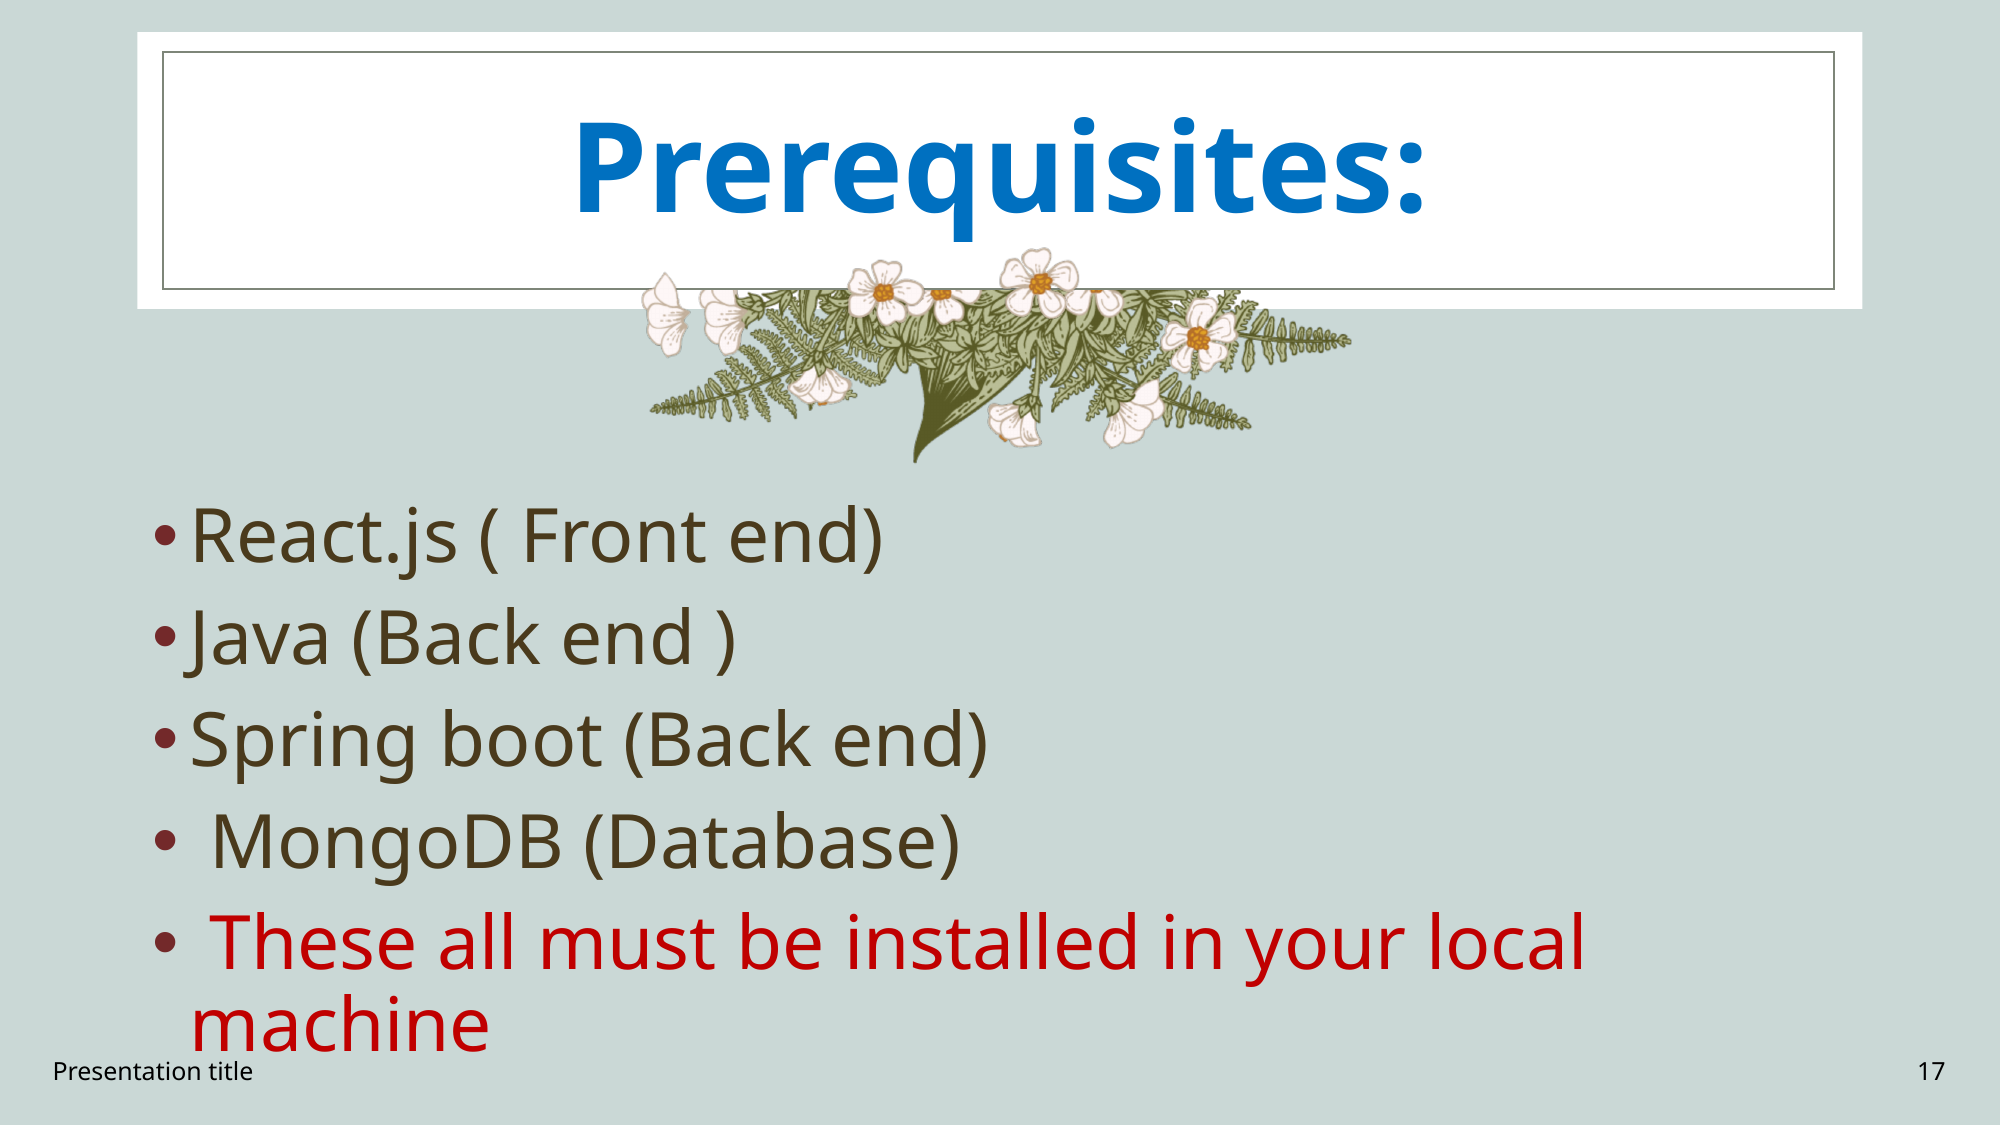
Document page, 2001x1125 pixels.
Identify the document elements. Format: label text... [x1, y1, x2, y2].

list React.js ( Front end) Java (Back end ) Spring boot (Back end) MongoDB (Database) These all must be installed in your local machine [137, 490, 1863, 1061]
picture [635, 266, 1361, 478]
title Prerequisites: [137, 79, 1863, 266]
footer Presentation title [37, 1042, 713, 1103]
slide_number 17 [1510, 1042, 1961, 1103]
